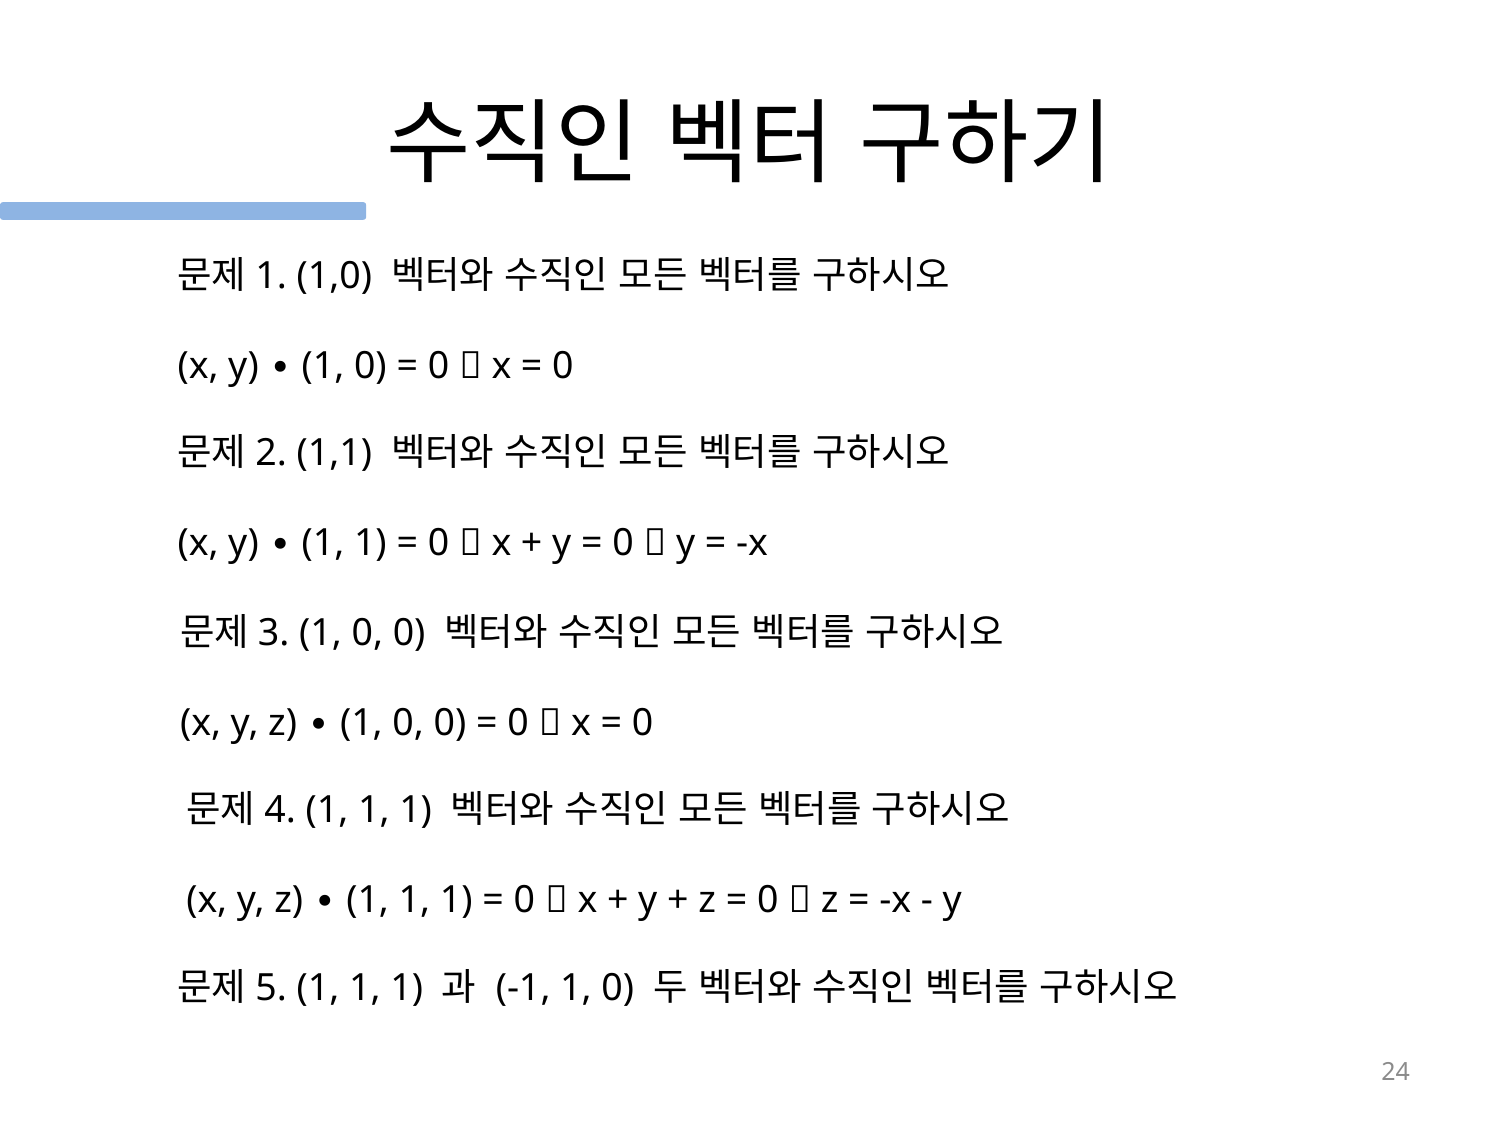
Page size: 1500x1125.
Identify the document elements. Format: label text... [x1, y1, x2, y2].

text_box 문제1. (1,0) 벡터와 수직인 모든 벡터를 구하시오 (x, y) ∙ (1, 0) = 0  x = 0 [162, 243, 966, 394]
text_box 문제5. (1, 1, 1) 과 (-1, 1, 0) 두 벡터와 수직인 벡터를 구하시오 [162, 956, 1193, 1016]
slide_number 24 [1074, 1042, 1425, 1103]
text_box 문제3. (1, 0, 0) 벡터와 수직인 모든 벡터를 구하시오 (x, y, z) ∙ (1, 0, 0) = 0  x = 0 [165, 600, 1019, 751]
text_box 문제2. (1,1) 벡터와 수직인 모든 벡터를 구하시오 (x, y) ∙ (1, 1) = 0  x + y = 0  y = -x [162, 420, 966, 571]
text_box 문제4. (1, 1, 1) 벡터와 수직인 모든 벡터를 구하시오 (x, y, z) ∙ (1, 1, 1) = 0  x + y + z = 0  z = -x - y [171, 778, 1026, 928]
title 수직인 벡터 구하기 [75, 45, 1425, 233]
text_box [0, 200, 369, 222]
